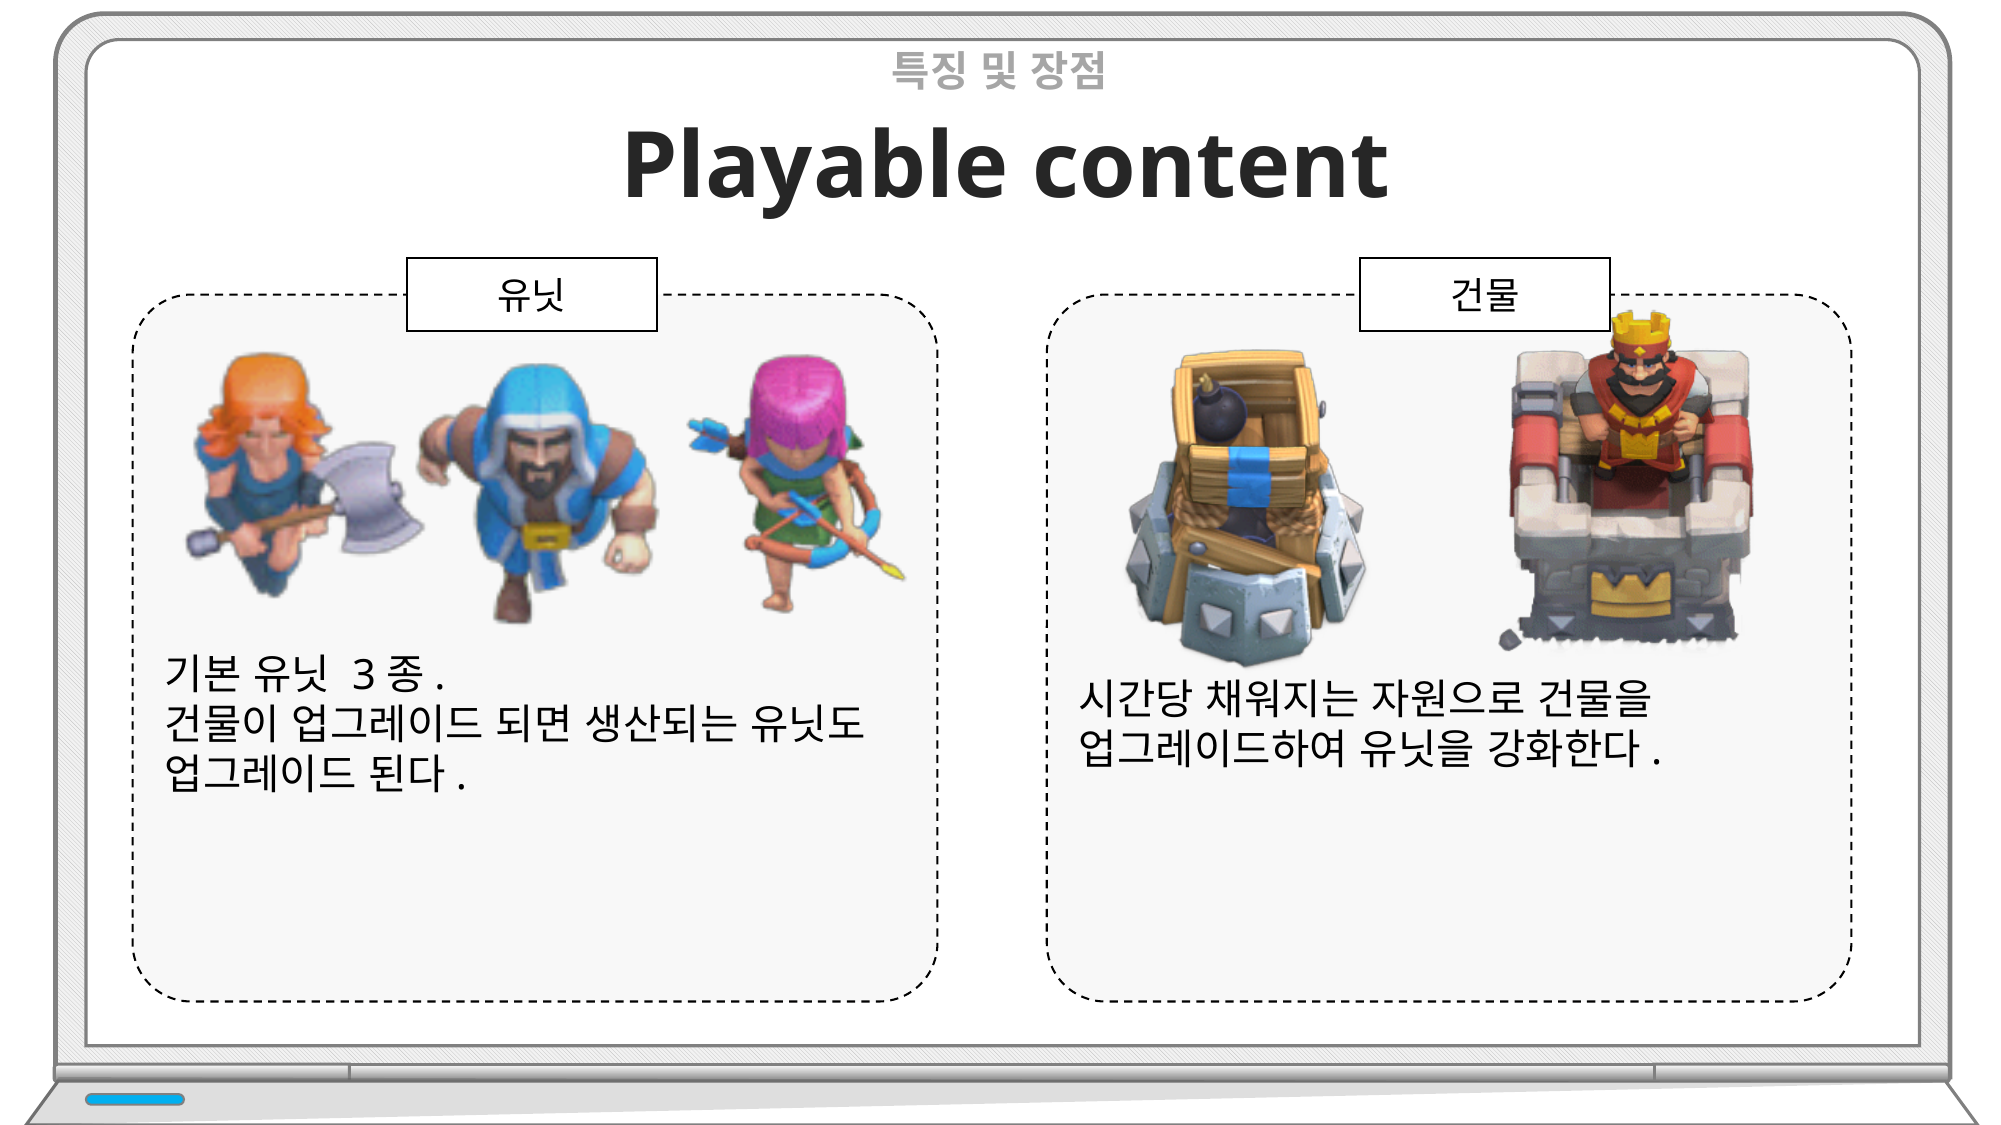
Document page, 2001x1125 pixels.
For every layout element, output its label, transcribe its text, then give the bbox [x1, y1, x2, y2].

text_box 기본 유닛 3종. 건물이 업그레이드 되면 생산되는 유닛도 업그레이드 된다. [140, 293, 406, 322]
text_box 시간당 채워지는 자원으로 건물을 업그레이드하여 유닛을 강화한다. [1045, 293, 1853, 1003]
text_box 기본 유닛 3종. 건물이 업그레이드 되면 생산되는 유닛도 업그레이드 된다. [658, 293, 926, 316]
text_box 기본 유닛 3종. 건물이 업그레이드 되면 생산되는 유닛도 업그레이드 된다. [131, 330, 939, 1003]
picture [137, 314, 984, 672]
text_box 특징 및 장점 [550, 37, 1450, 98]
text_box Playable content [293, 98, 1718, 224]
picture [1485, 289, 1775, 660]
picture [1113, 348, 1381, 680]
text_box 건물 [1359, 257, 1611, 332]
text_box 유닛 [406, 257, 658, 314]
